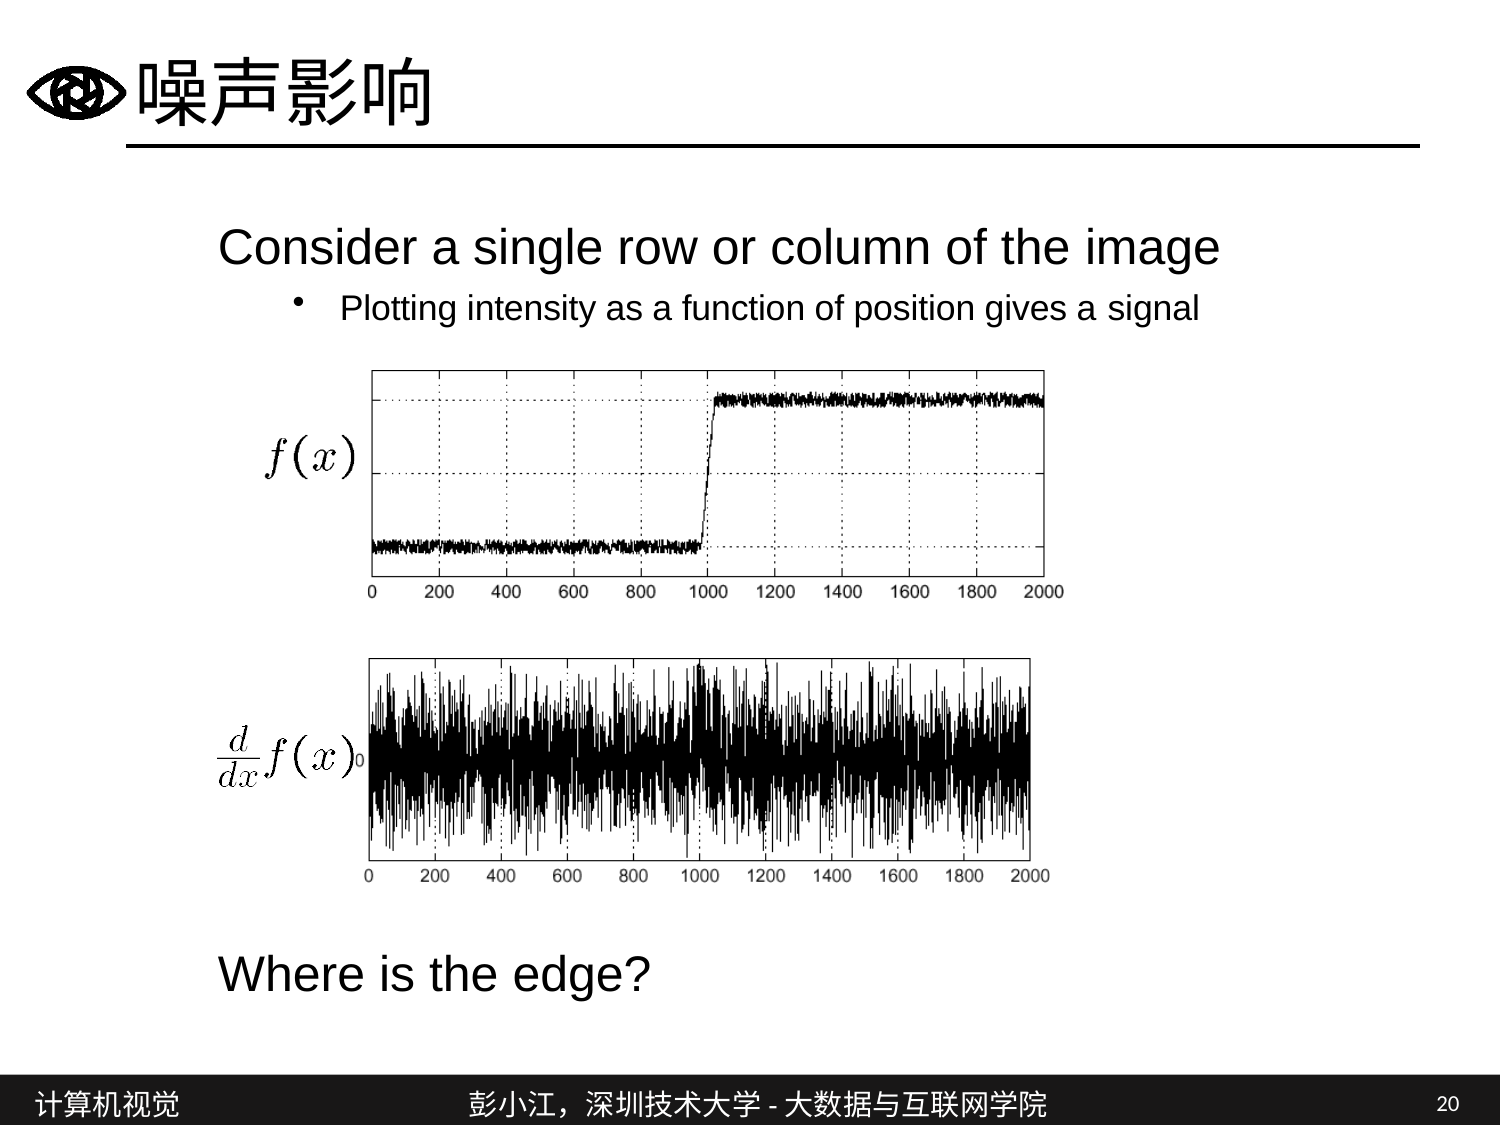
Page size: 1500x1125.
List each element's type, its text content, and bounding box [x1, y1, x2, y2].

text_box [367, 370, 1064, 599]
title 噪声影响 [126, 22, 1402, 160]
text_box [355, 658, 1050, 883]
text_box [217, 725, 354, 787]
text_box Where is the edge? [215, 939, 653, 1001]
text_box Consider a single row or column of the image Plotting intensity as a function of position gives a signal [215, 199, 1222, 328]
text_box [263, 434, 355, 480]
